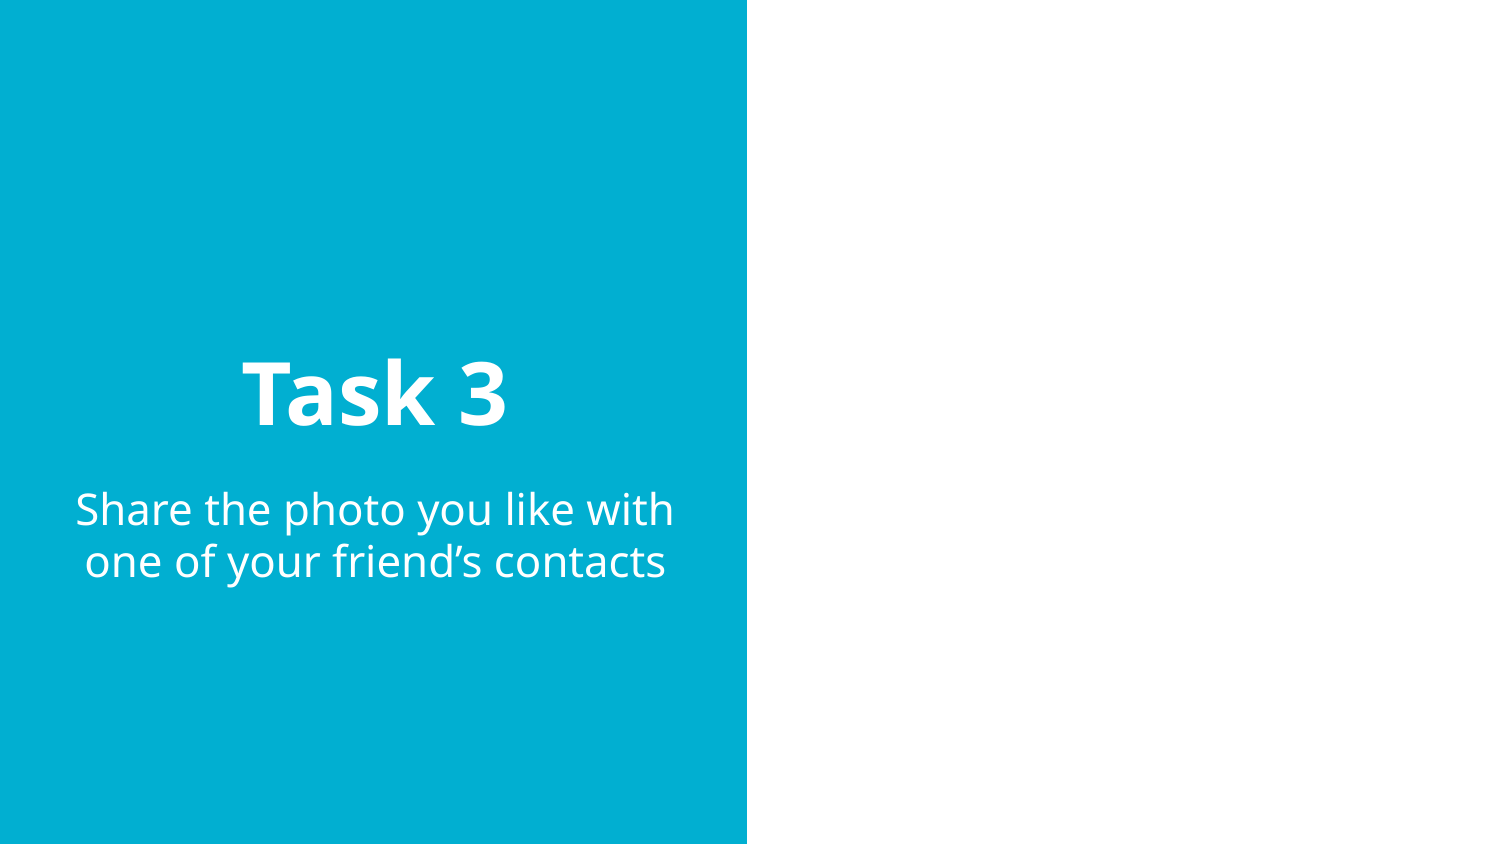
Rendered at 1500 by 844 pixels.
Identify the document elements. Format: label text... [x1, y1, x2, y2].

title Task 3 [43, 177, 708, 458]
subtitle Share the photo you like with one of your friend’s contacts [43, 466, 708, 700]
picture [747, 0, 1500, 844]
